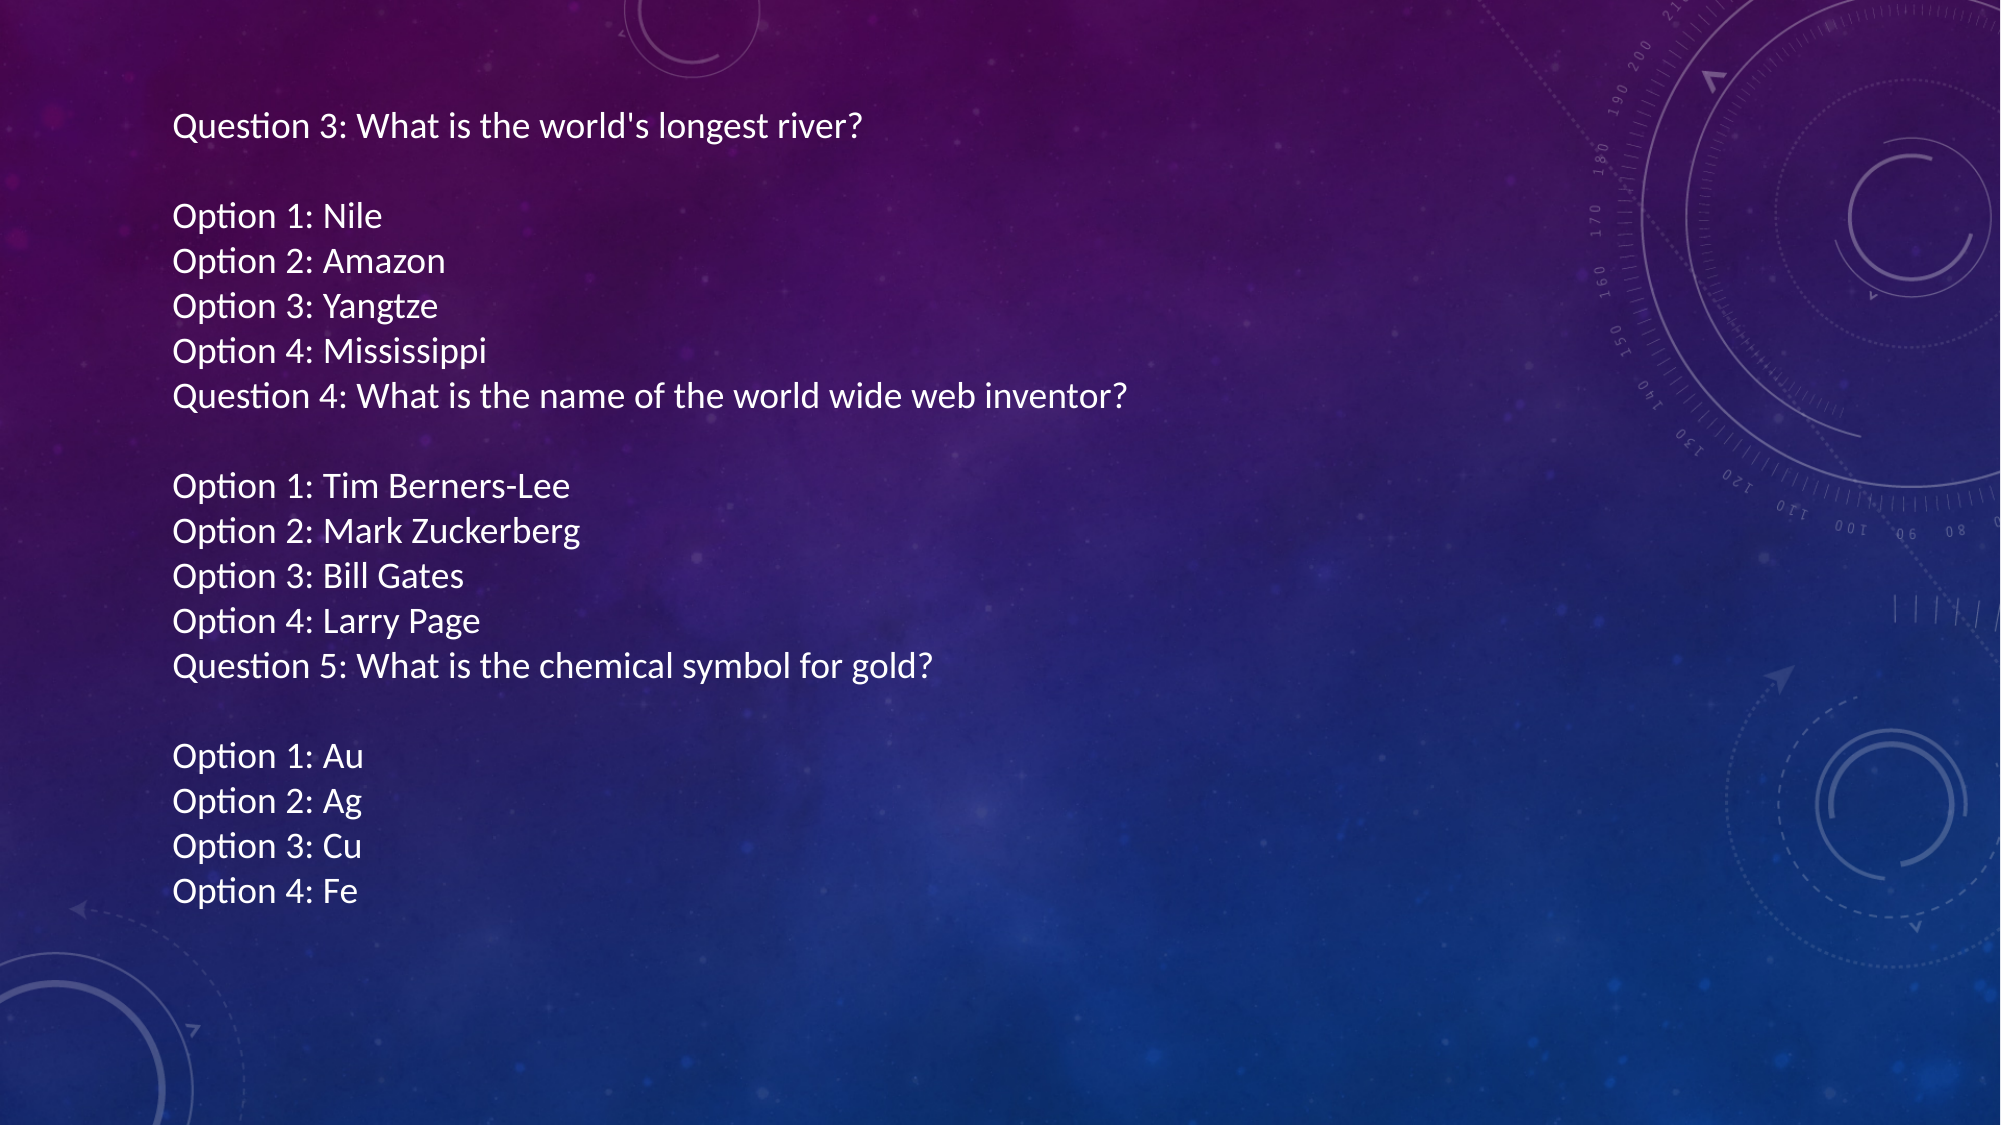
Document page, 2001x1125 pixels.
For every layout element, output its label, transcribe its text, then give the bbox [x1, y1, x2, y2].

picture [0, 0, 2001, 1125]
text_box Question 3: What is the world's longest river? Option 1: Nile Option 2: Amazon Option 3: Yangtze Option 4: Mississippi Question 4: What is the name of the world wide web inventor? Option 1: Tim Berners-Lee Option 2: Mark Zuckerberg Option 3: Bill Gates Option 4: Larry Page Question 5: What is the chemical symbol for gold? Option 1: Au Option 2: Ag Option 3: Cu Option 4: Fe [157, 93, 1158, 919]
